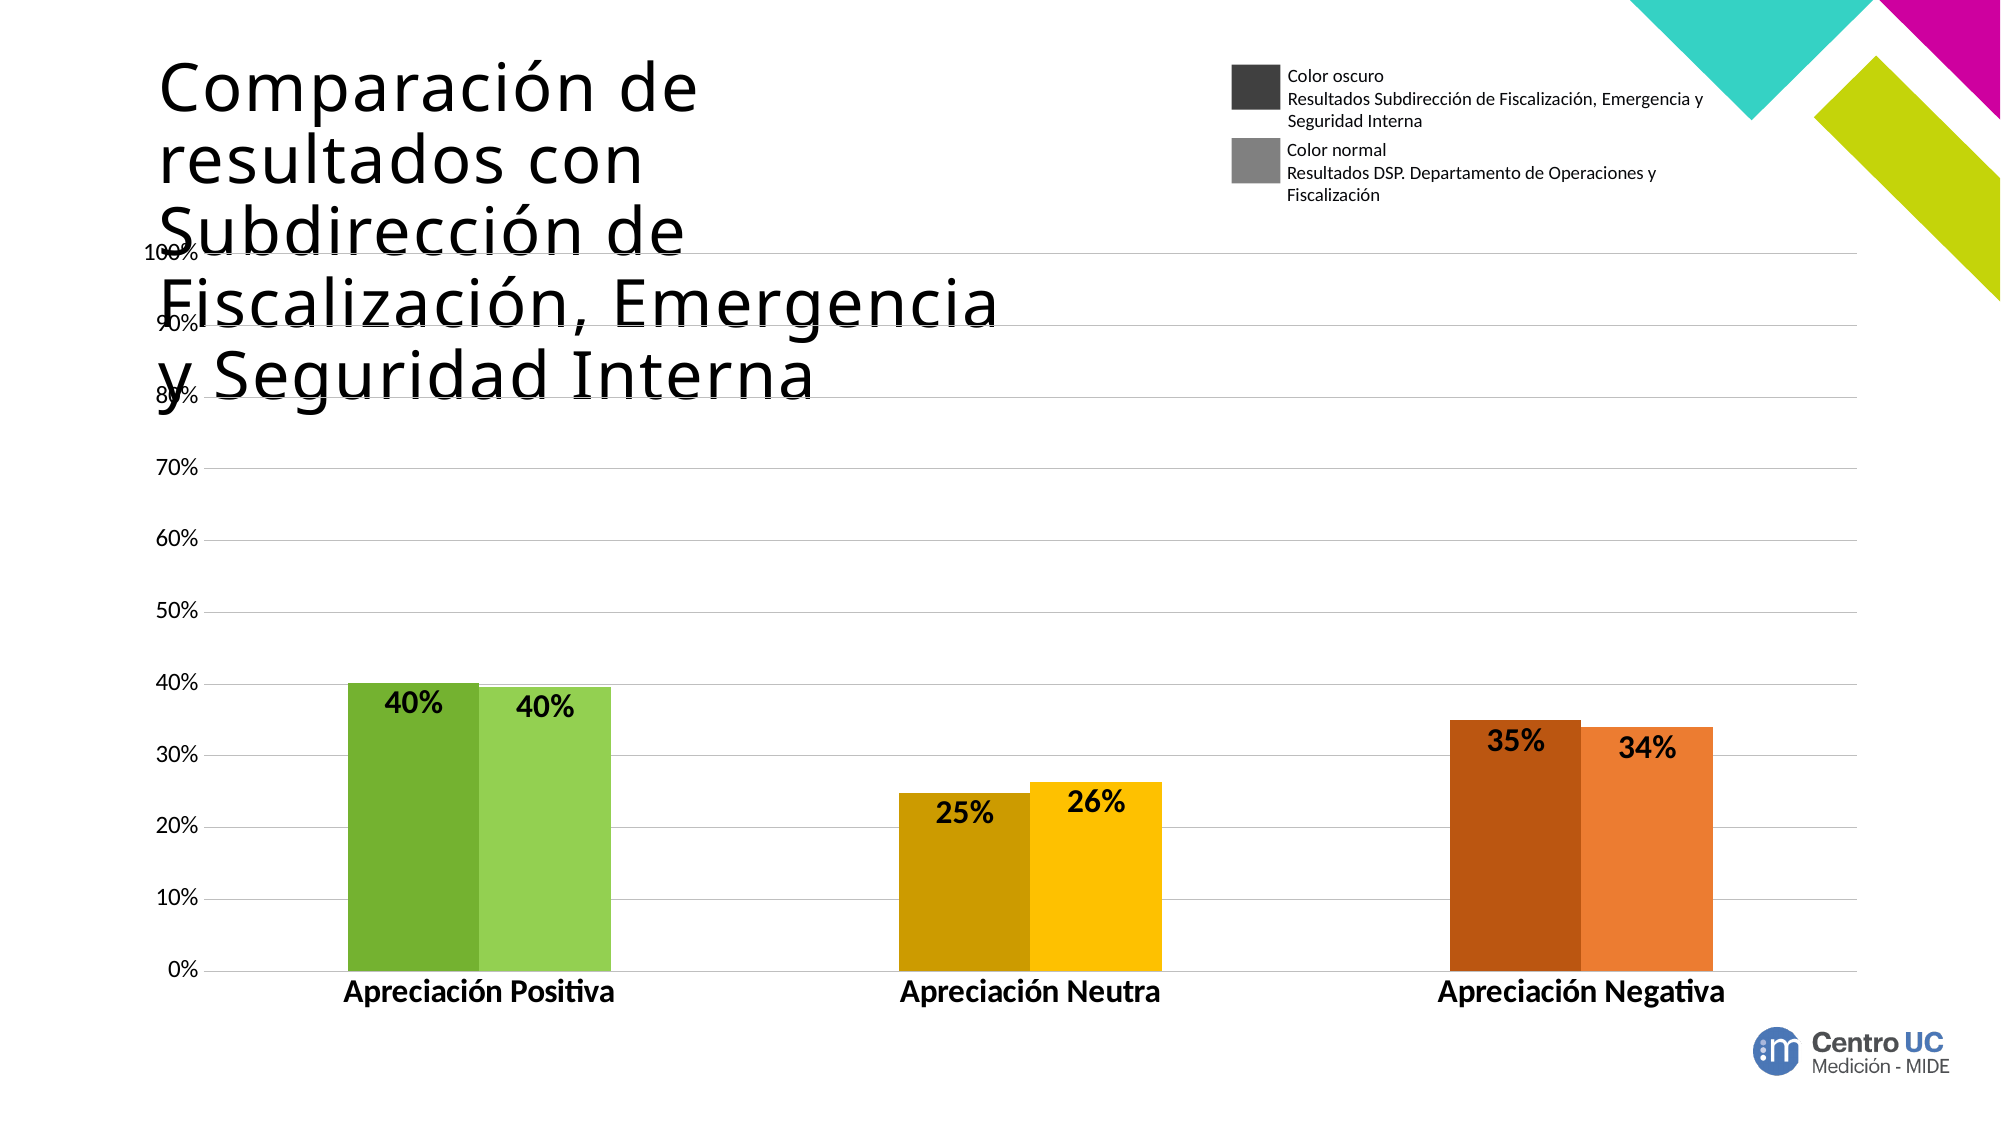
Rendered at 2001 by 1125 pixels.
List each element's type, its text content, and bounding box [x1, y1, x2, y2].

text_box Color normal Resultados DSP. Departamento de Operaciones y Fiscalización [1272, 130, 1751, 213]
title Comparación de resultados con Subdirección de Fiscalización, Emergencia y Seguridad Interna [158, 54, 1047, 155]
chart [107, 225, 1893, 1027]
text_box [1231, 64, 1273, 111]
text_box [1231, 137, 1272, 184]
picture [1753, 1025, 1951, 1077]
text_box Color oscuro Resultados Subdirección de Fiscalización, Emergencia y Seguridad Interna [1273, 56, 1751, 130]
